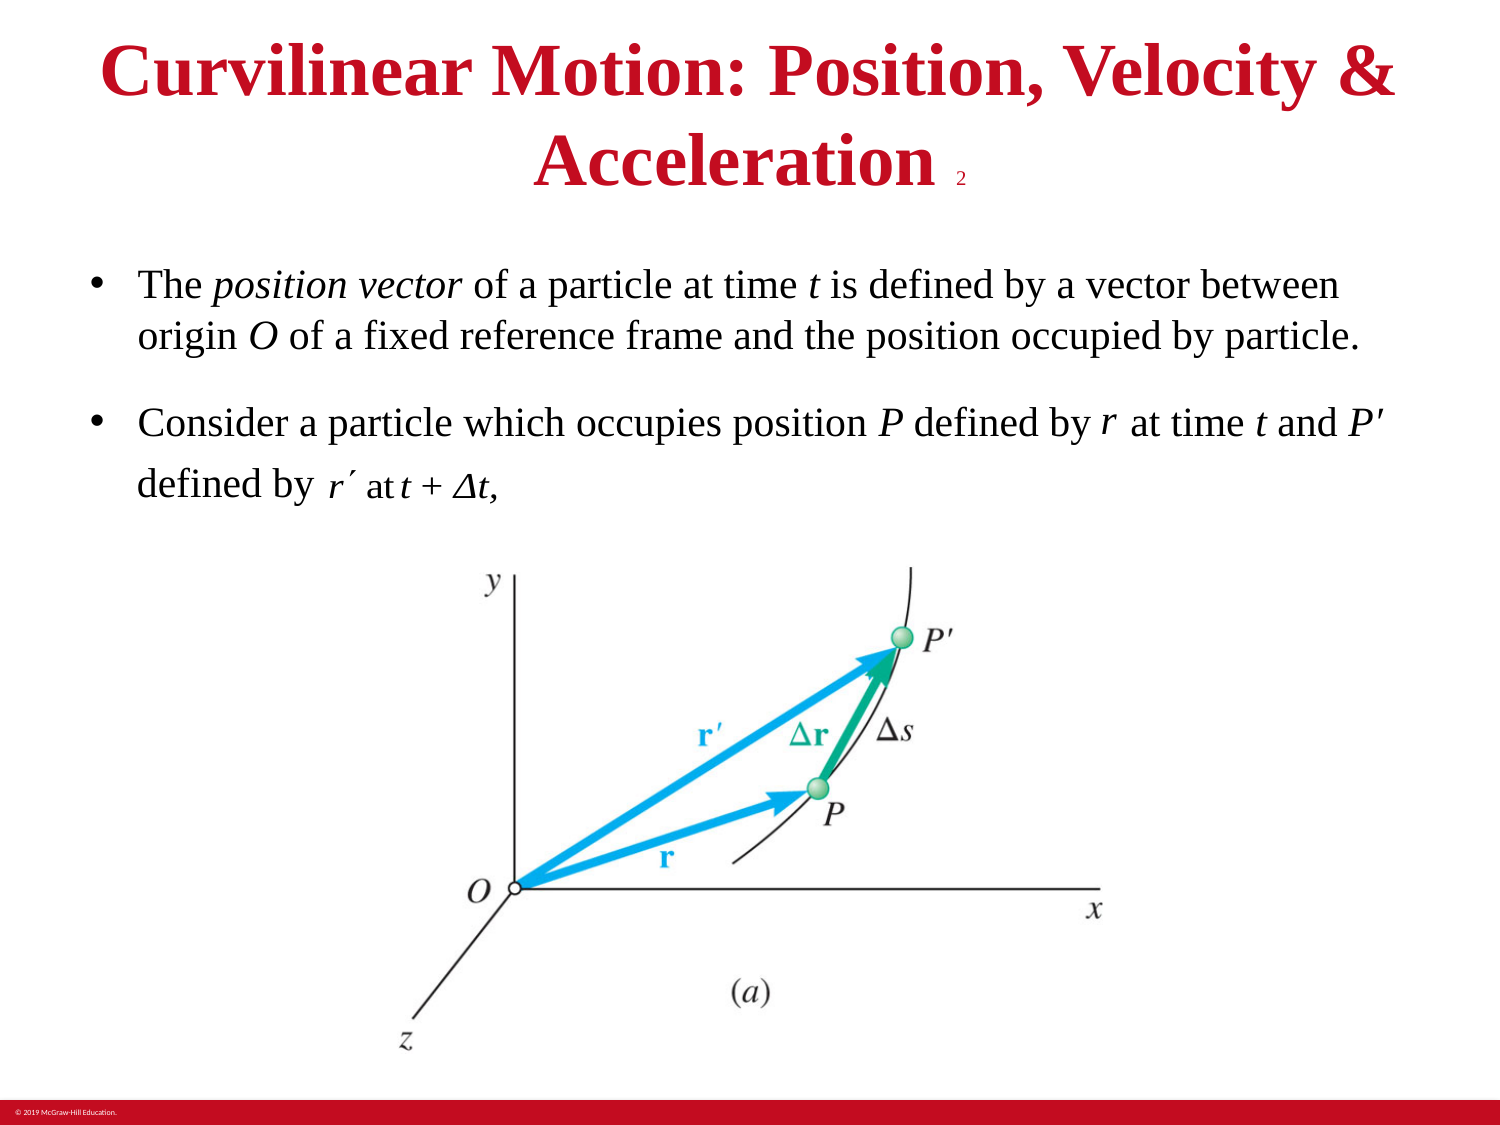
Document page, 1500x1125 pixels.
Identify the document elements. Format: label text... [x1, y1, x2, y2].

list The position vector of a particle at time t is defined by a vector between origin O of a fixed reference frame and the position occupied by particle. [75, 249, 1425, 370]
list Consider a particle which occupies position P defined by [75, 387, 1113, 449]
picture [397, 563, 1103, 1055]
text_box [1096, 400, 1127, 439]
title Curvilinear Motion: Position, Velocity & Acceleration 2 [75, 12, 1425, 190]
list at time t and P′ [1115, 387, 1416, 441]
list defined by [122, 448, 335, 507]
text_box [319, 461, 508, 515]
